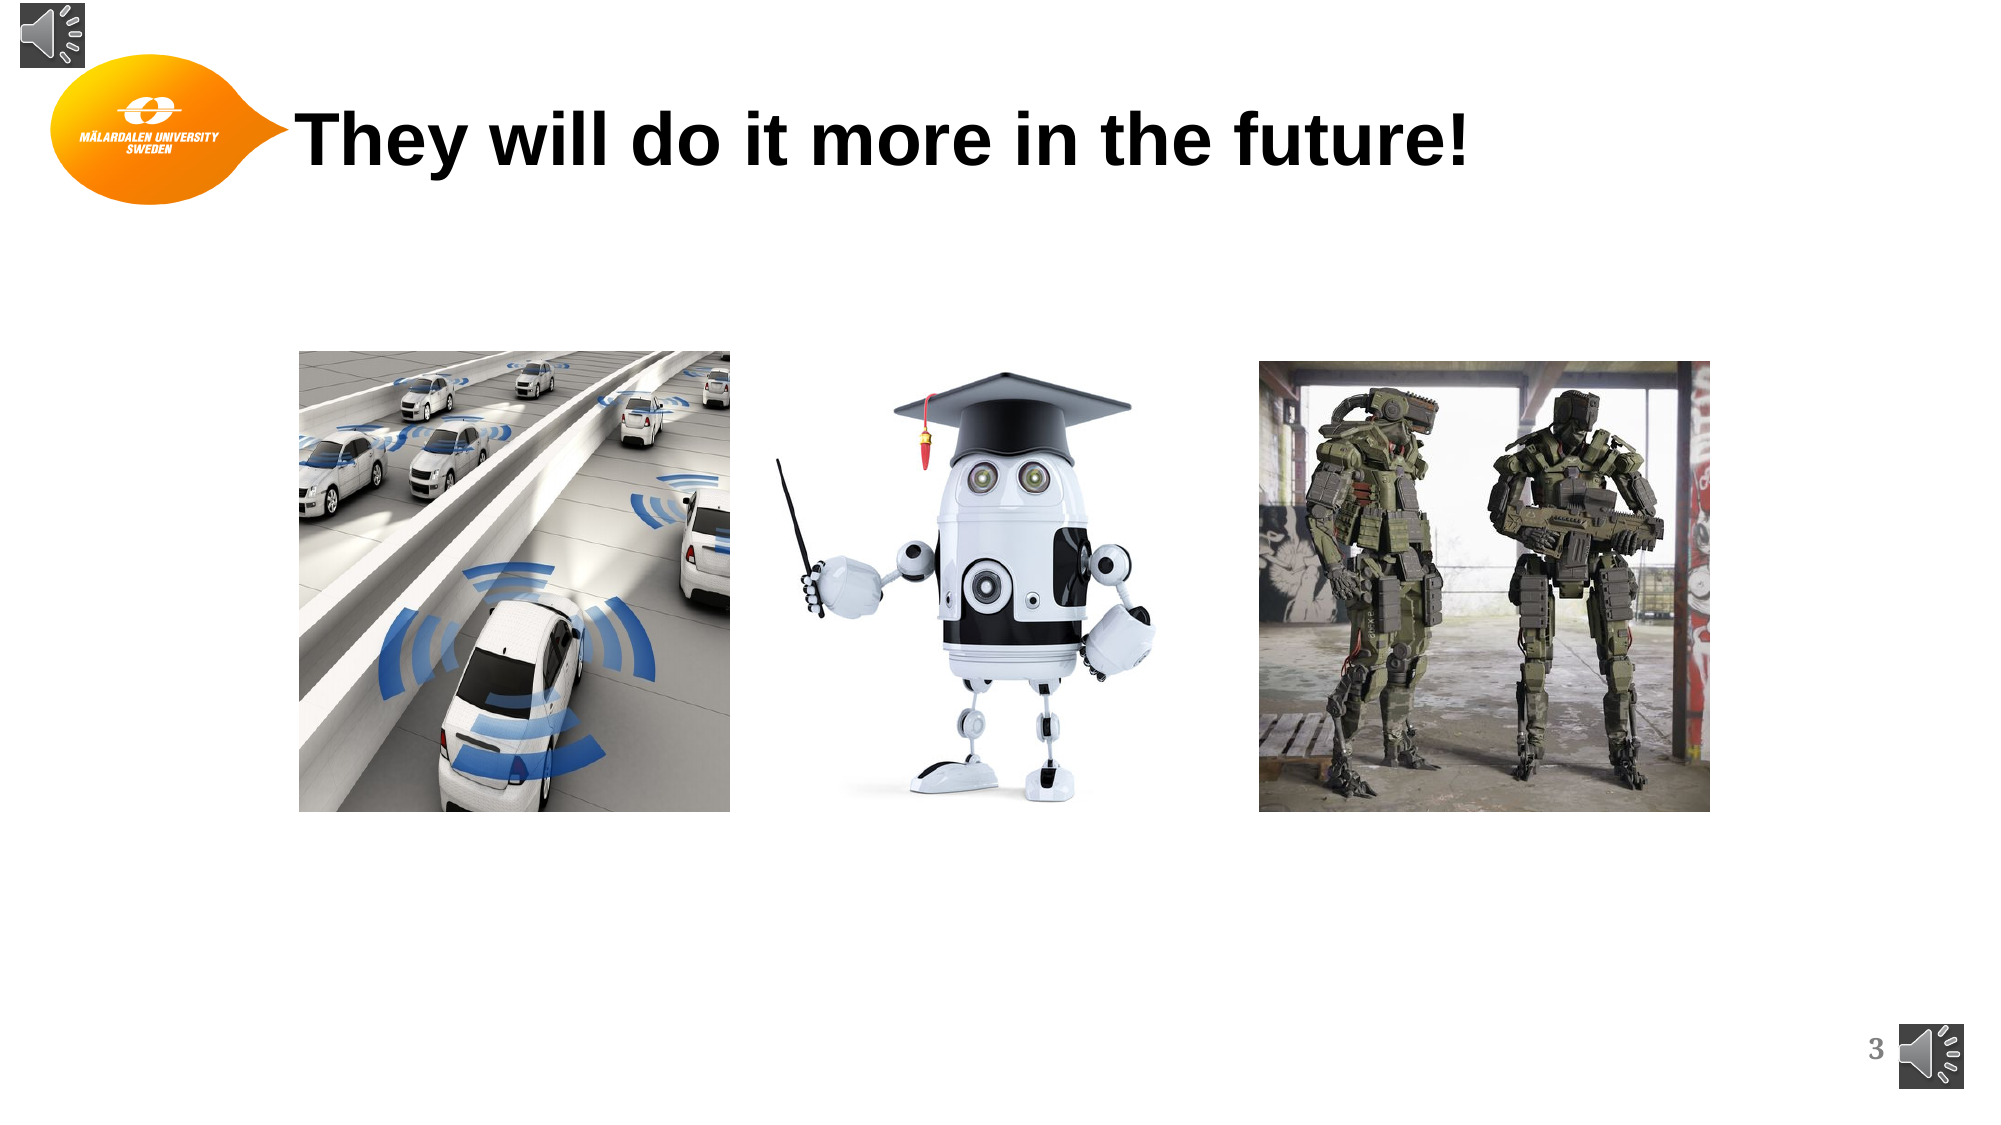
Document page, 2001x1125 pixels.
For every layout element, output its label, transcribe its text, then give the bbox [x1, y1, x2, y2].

title They will do it more in the future! [279, 90, 1497, 301]
picture [299, 328, 1194, 822]
picture [1259, 361, 1711, 812]
picture [19, 2, 289, 205]
slide_number 3 [1724, 1030, 1892, 1071]
picture [1897, 1022, 1965, 1090]
